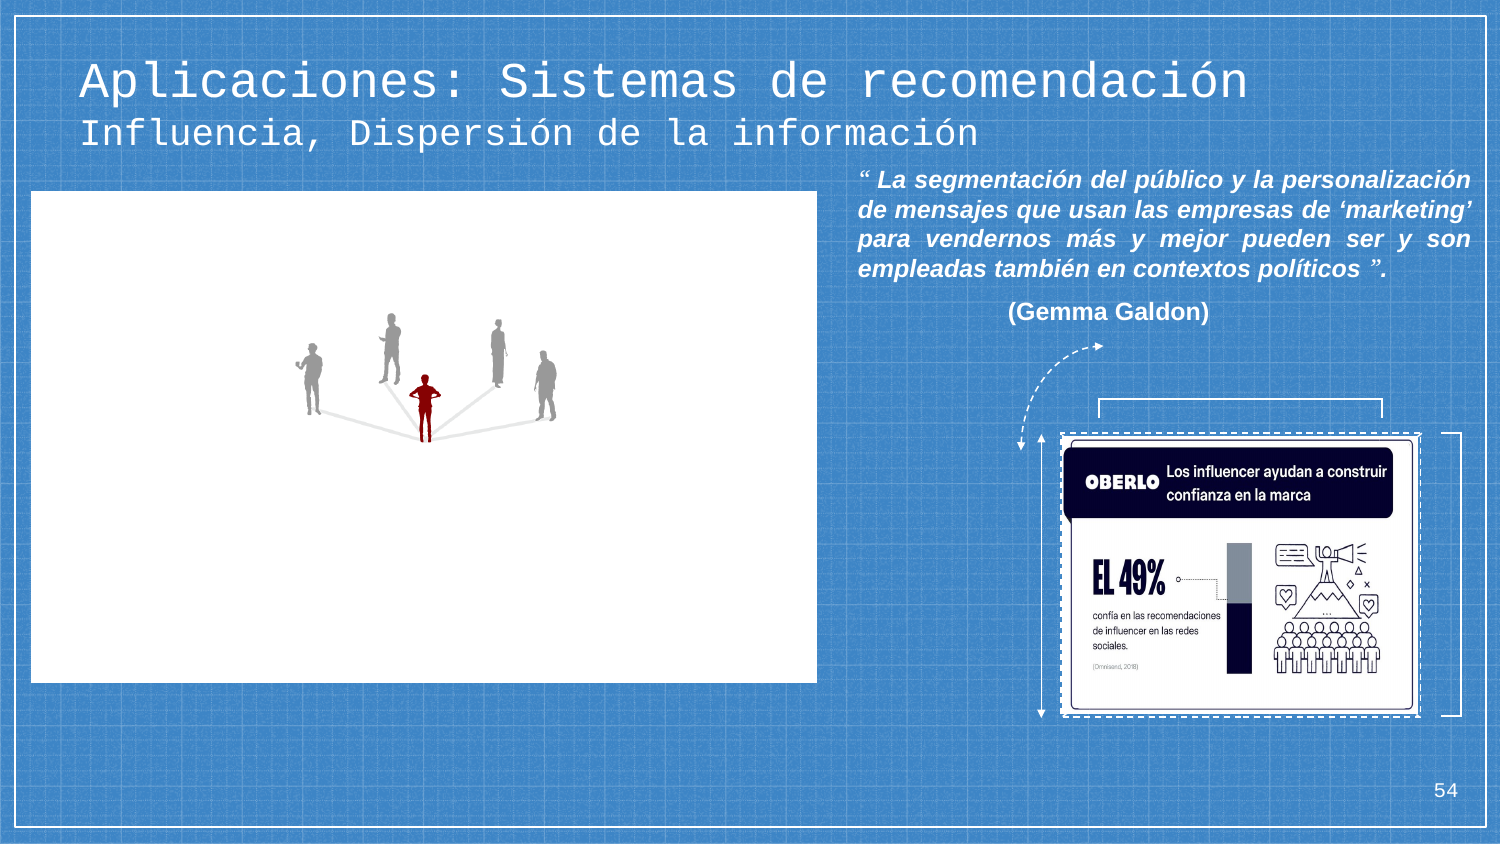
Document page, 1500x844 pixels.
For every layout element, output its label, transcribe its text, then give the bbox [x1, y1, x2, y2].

text_box “ La segmentación del público y la personalización de mensajes que usan las empresas de ‘marketing’ para vendernos más y mejor pueden ser y son empleadas también en contextos políticos ”. (Gemma Galdon) [843, 148, 1488, 339]
picture [0, 0, 1500, 844]
slide_number 54 [1398, 761, 1474, 810]
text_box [998, 367, 1462, 719]
text_box Aplicaciones: Sistemas de recomendación Influencia, Dispersión de la información [64, 40, 1399, 161]
